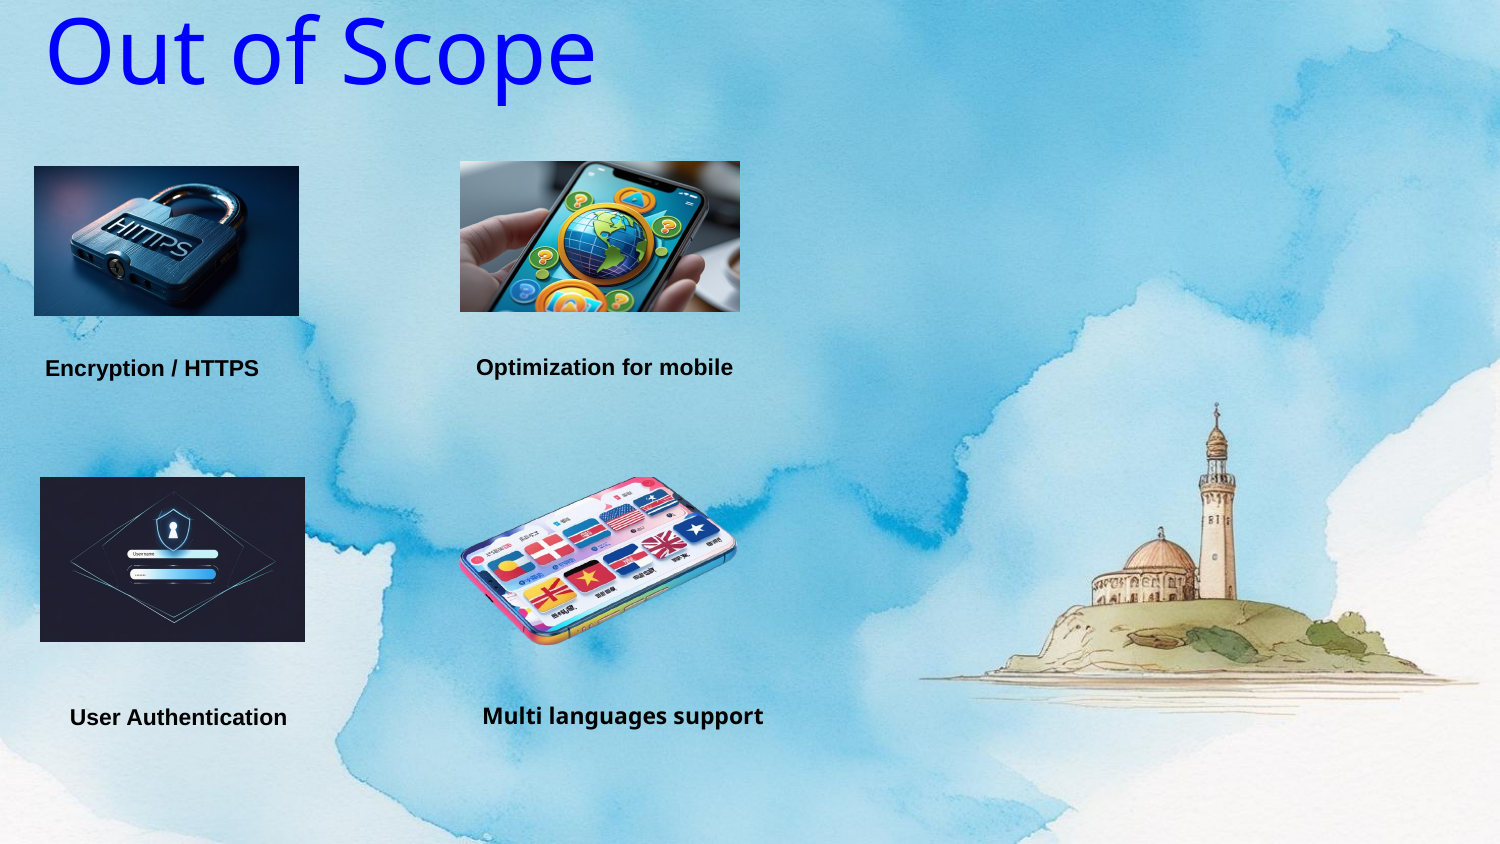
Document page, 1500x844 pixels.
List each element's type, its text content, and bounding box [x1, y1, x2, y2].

text_box User Authentication [54, 683, 893, 746]
picture [0, 0, 1500, 844]
text_box Out of Scope [29, 0, 1500, 112]
text_box Optimization for mobile [460, 333, 1299, 396]
text_box Multi languages support [467, 687, 1306, 743]
text_box Encryption / HTTPS [23, 334, 452, 397]
